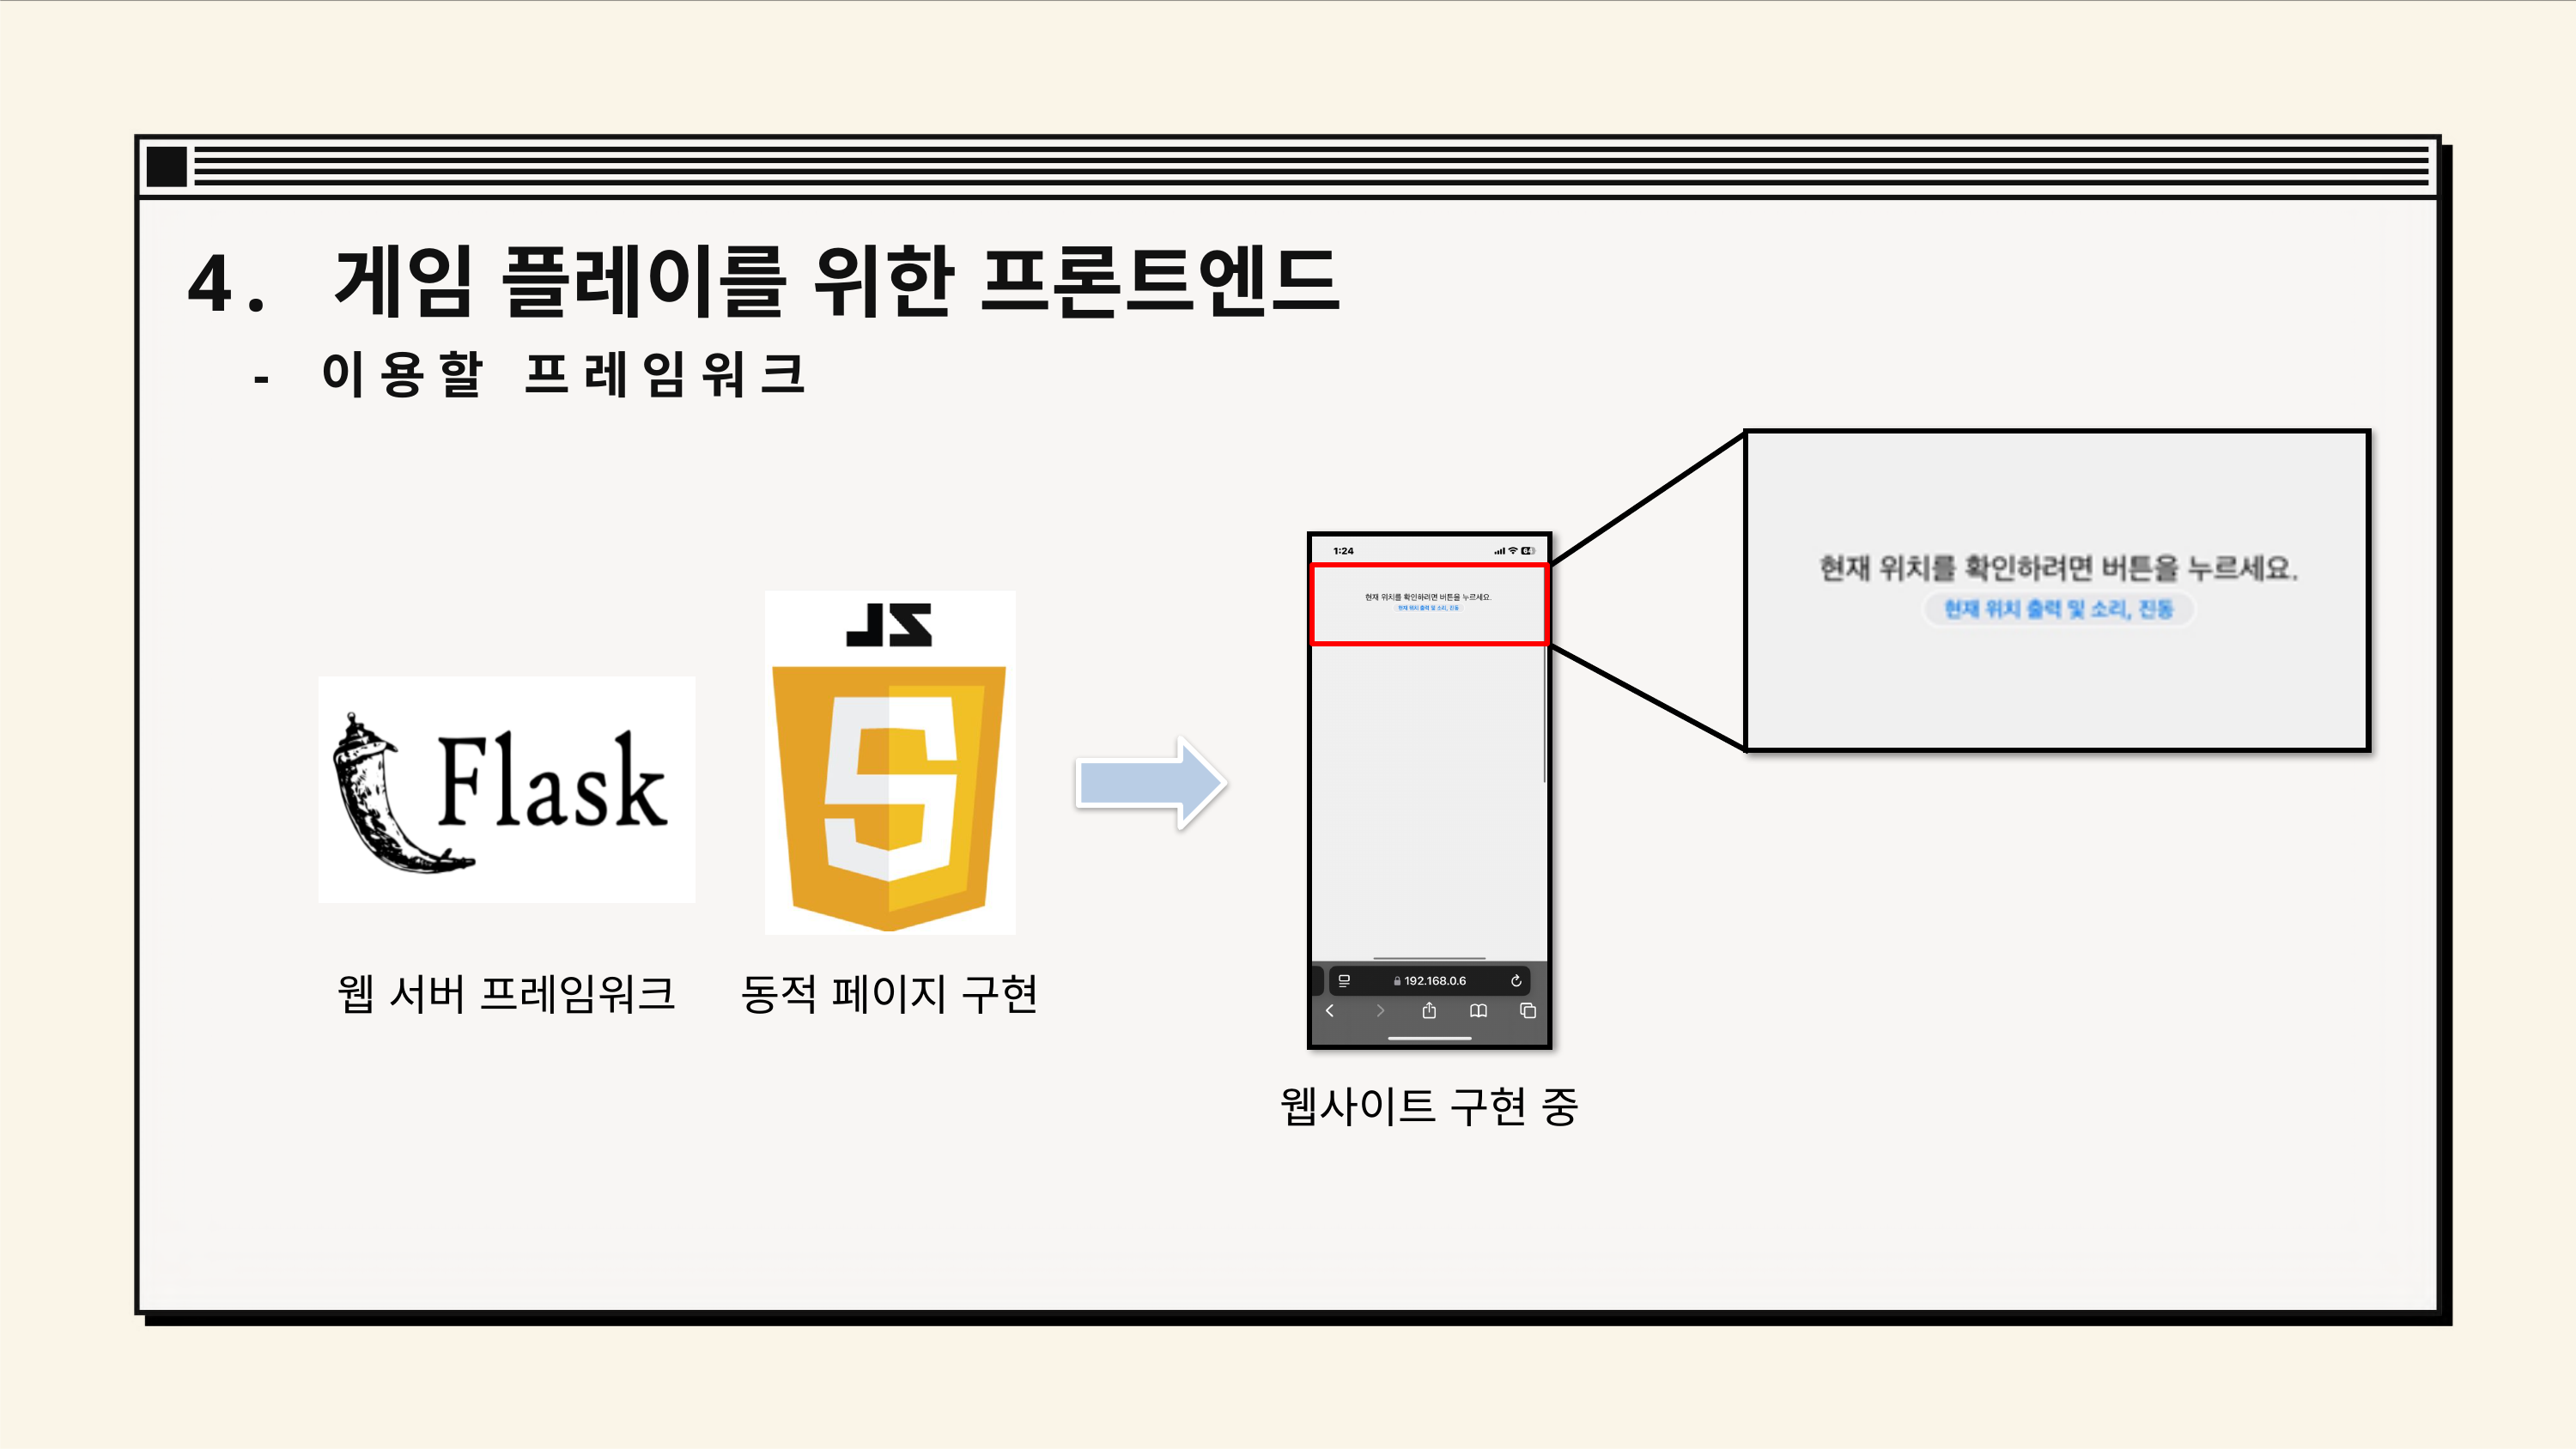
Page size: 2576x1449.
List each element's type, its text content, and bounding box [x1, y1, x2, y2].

text_box [1076, 736, 1228, 830]
picture [0, 0, 2576, 1449]
title 4. 게임 플레이를 위한 프론트엔드 [182, 230, 1348, 475]
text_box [1551, 433, 1747, 566]
text_box 동적 페이지 구현 [653, 961, 1127, 1027]
text_box - 이용할 프레임워크 [248, 341, 1414, 403]
text_box 웹사이트 구현 중 [1193, 1074, 1667, 1139]
text_box 웹 서버 프레임워크 [270, 961, 653, 1027]
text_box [1546, 643, 1749, 752]
